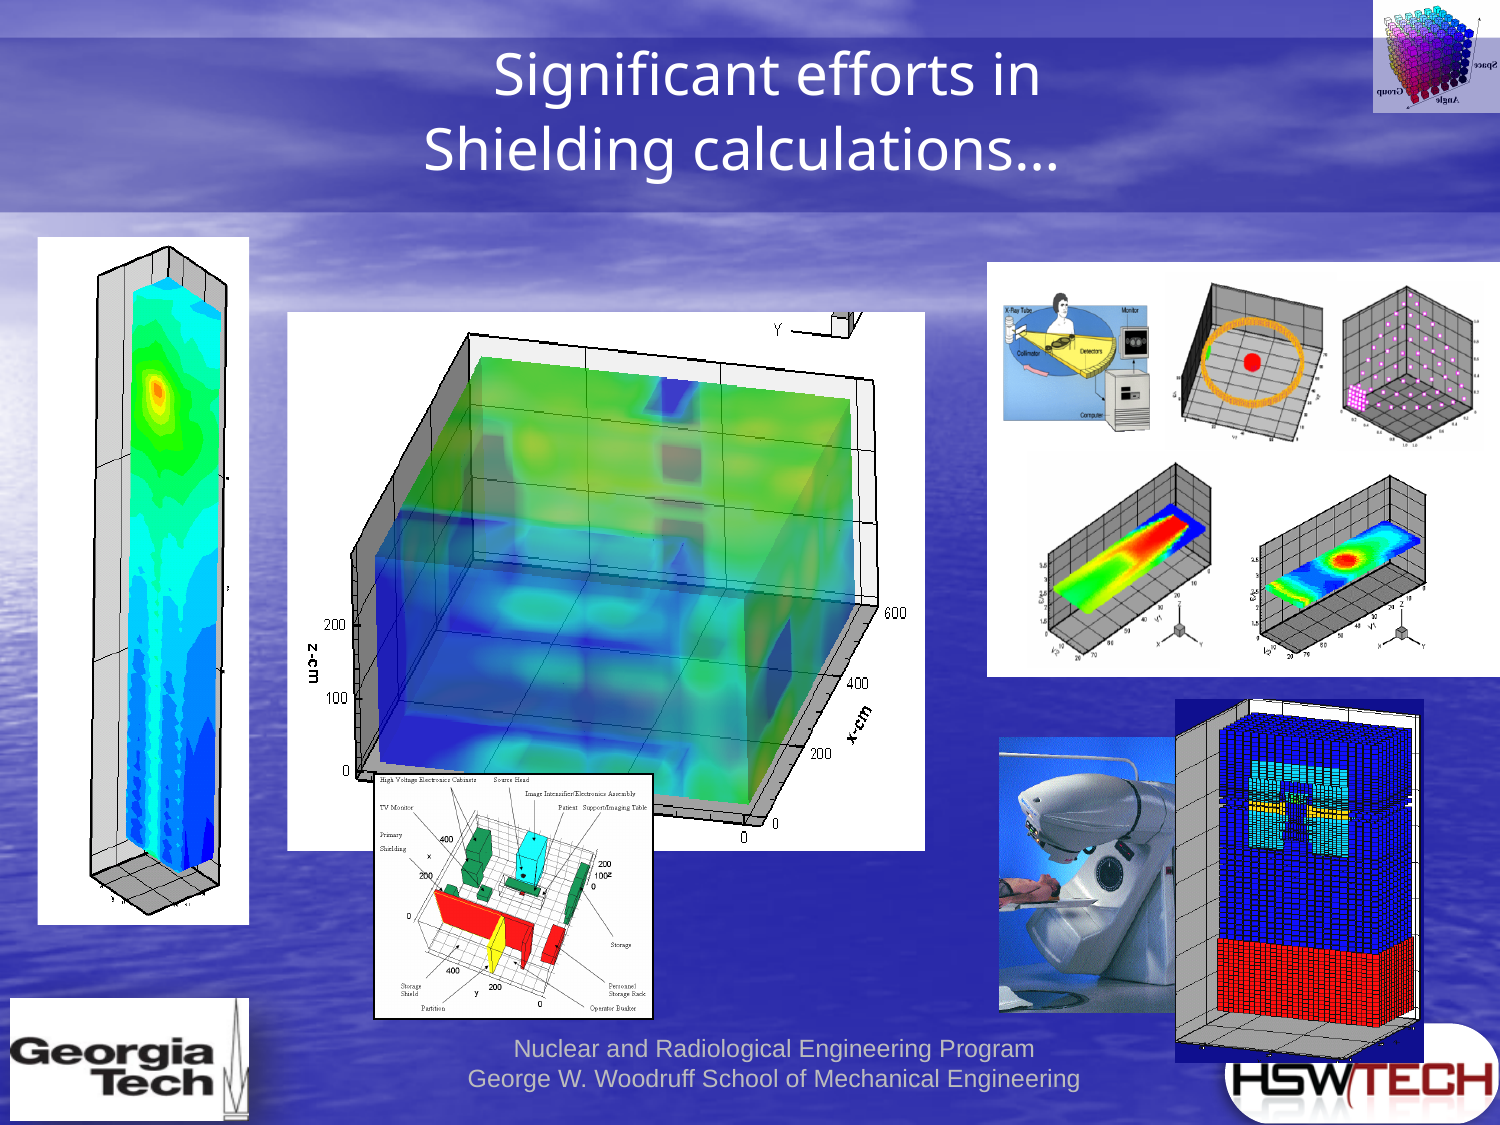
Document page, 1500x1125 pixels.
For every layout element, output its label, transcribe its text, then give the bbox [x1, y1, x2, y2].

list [287, 312, 926, 852]
list Significant efforts in Shielding calculations… [0, 37, 1500, 213]
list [37, 237, 250, 926]
picture [987, 262, 1500, 678]
picture [10, 998, 249, 1121]
picture [374, 774, 653, 1019]
picture [999, 699, 1500, 1125]
